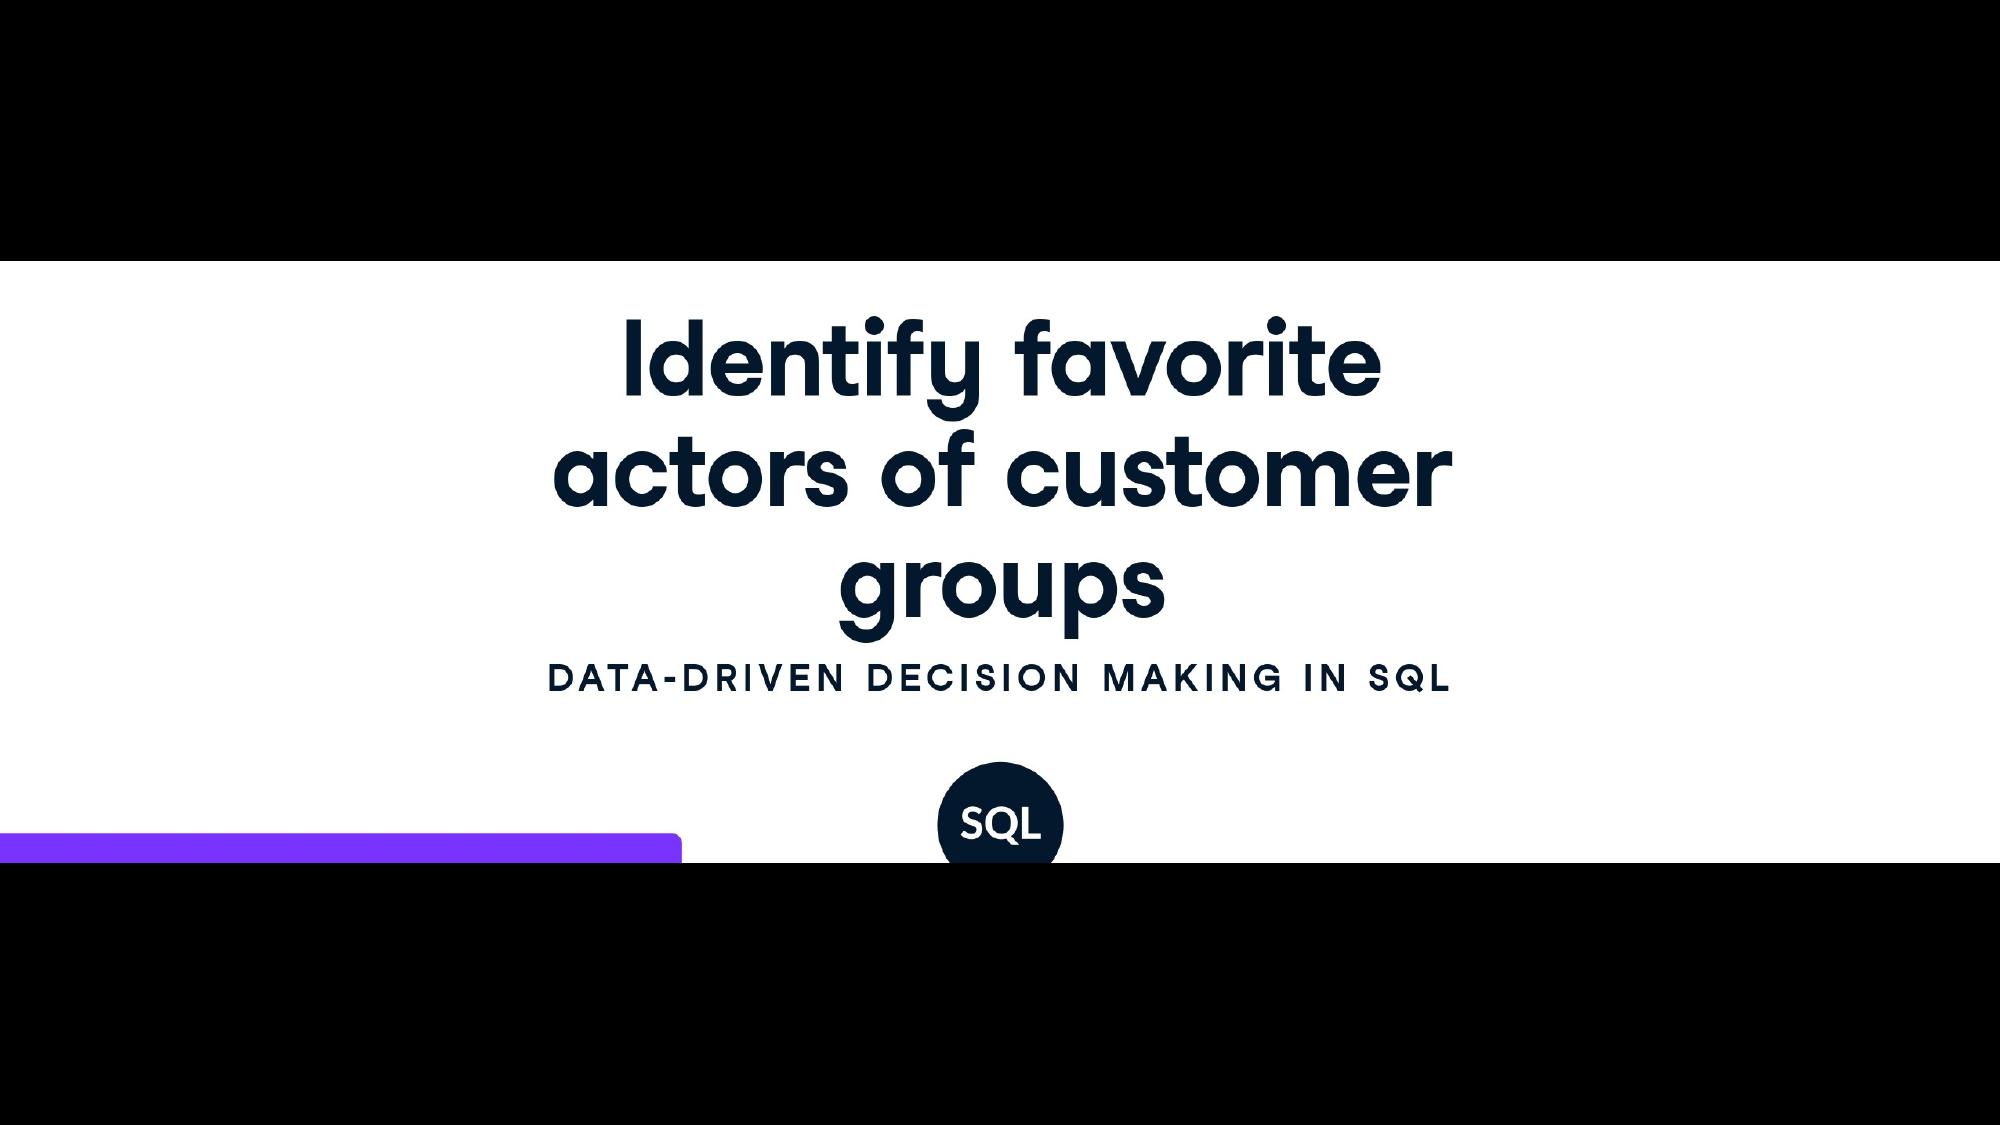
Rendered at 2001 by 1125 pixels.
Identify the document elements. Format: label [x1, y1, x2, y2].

picture [0, 261, 2000, 863]
